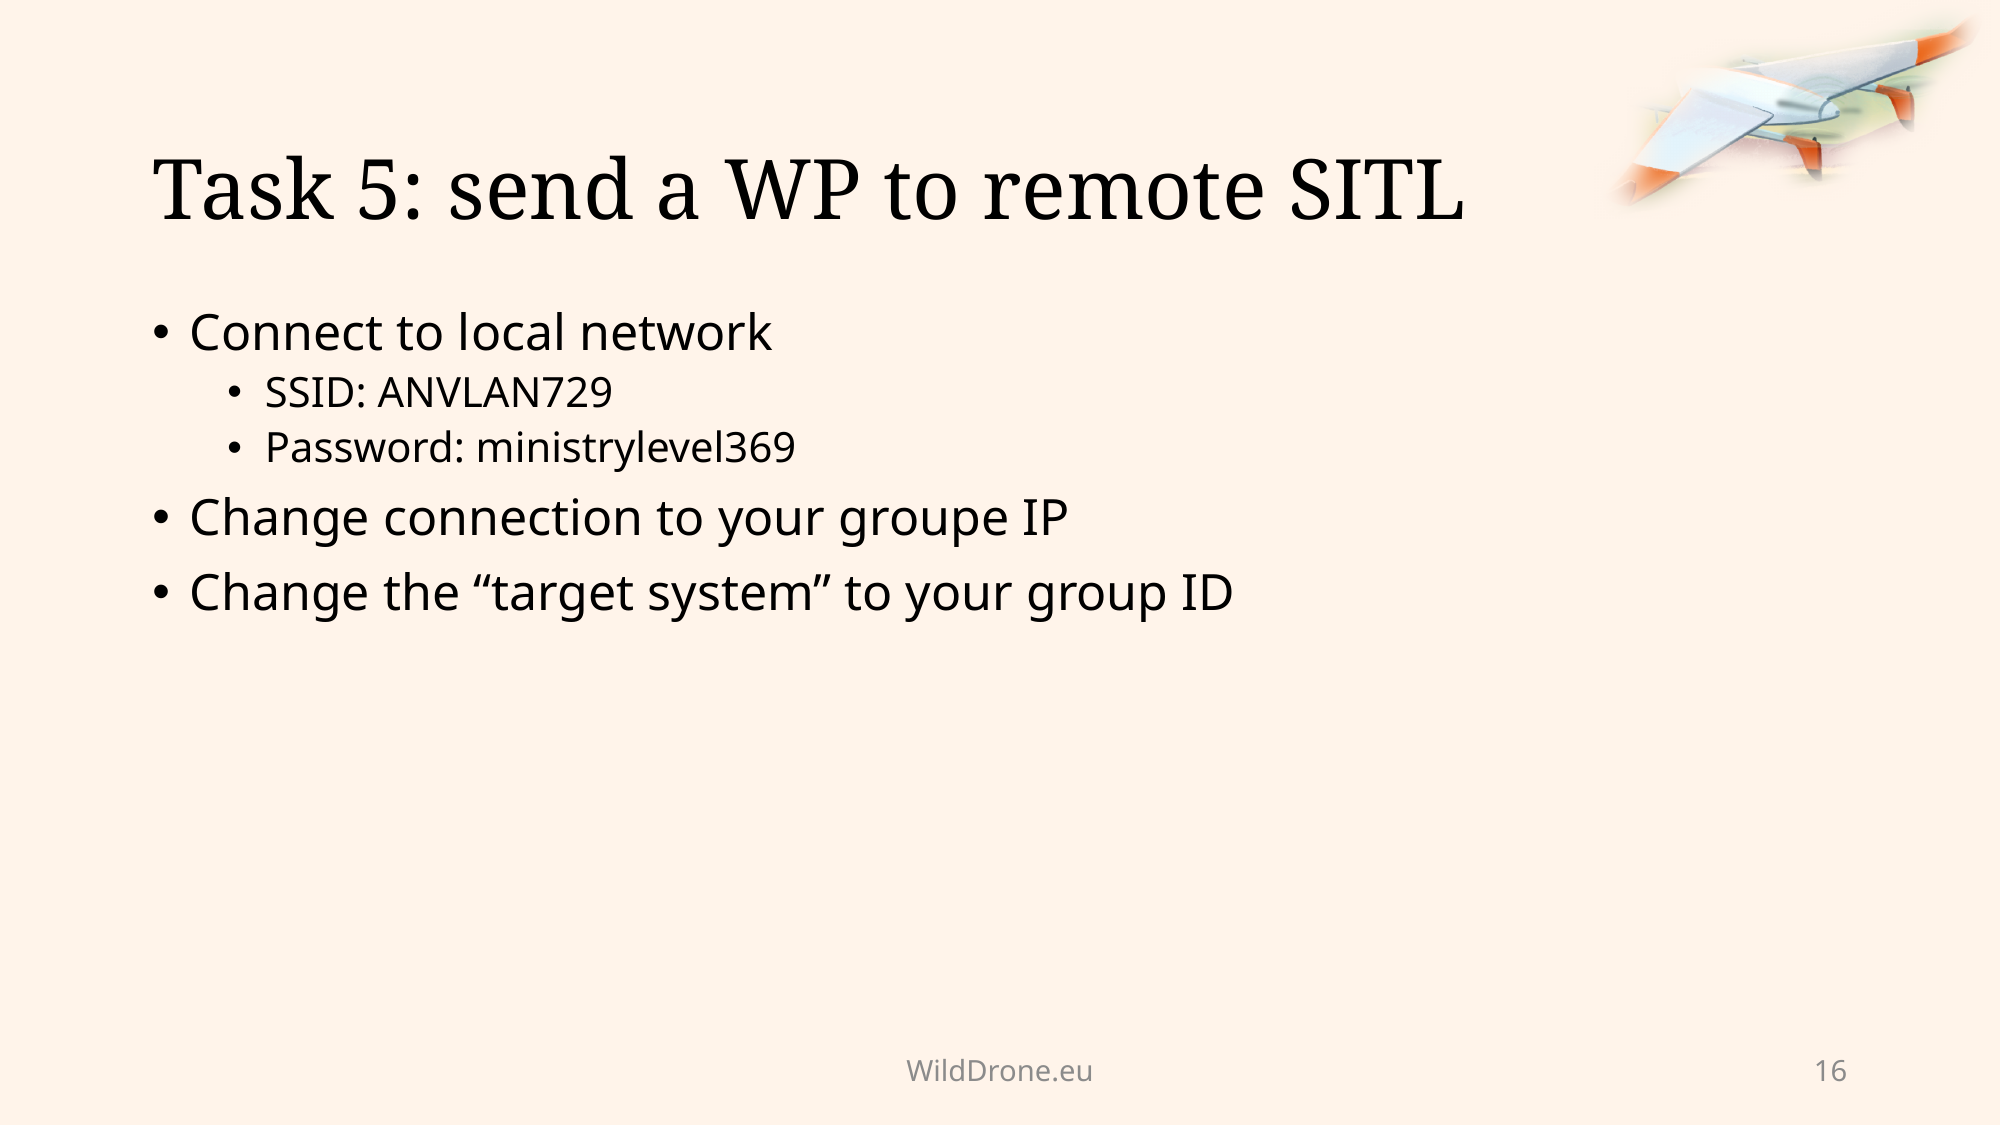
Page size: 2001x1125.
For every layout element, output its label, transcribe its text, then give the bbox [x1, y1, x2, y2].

title Task 5: send a WP to remote SITL [137, 59, 1863, 244]
text_box [1623, 37, 1962, 183]
list Connect to local network SSID: ANVLAN729 Password: ministrylevel369 Change connection to your groupe IP Change the “target system” to your group ID [137, 299, 1863, 1014]
slide_number 16 [1412, 1042, 1863, 1103]
picture [1629, 43, 1956, 177]
footer WildDrone.eu [662, 1042, 1338, 1103]
